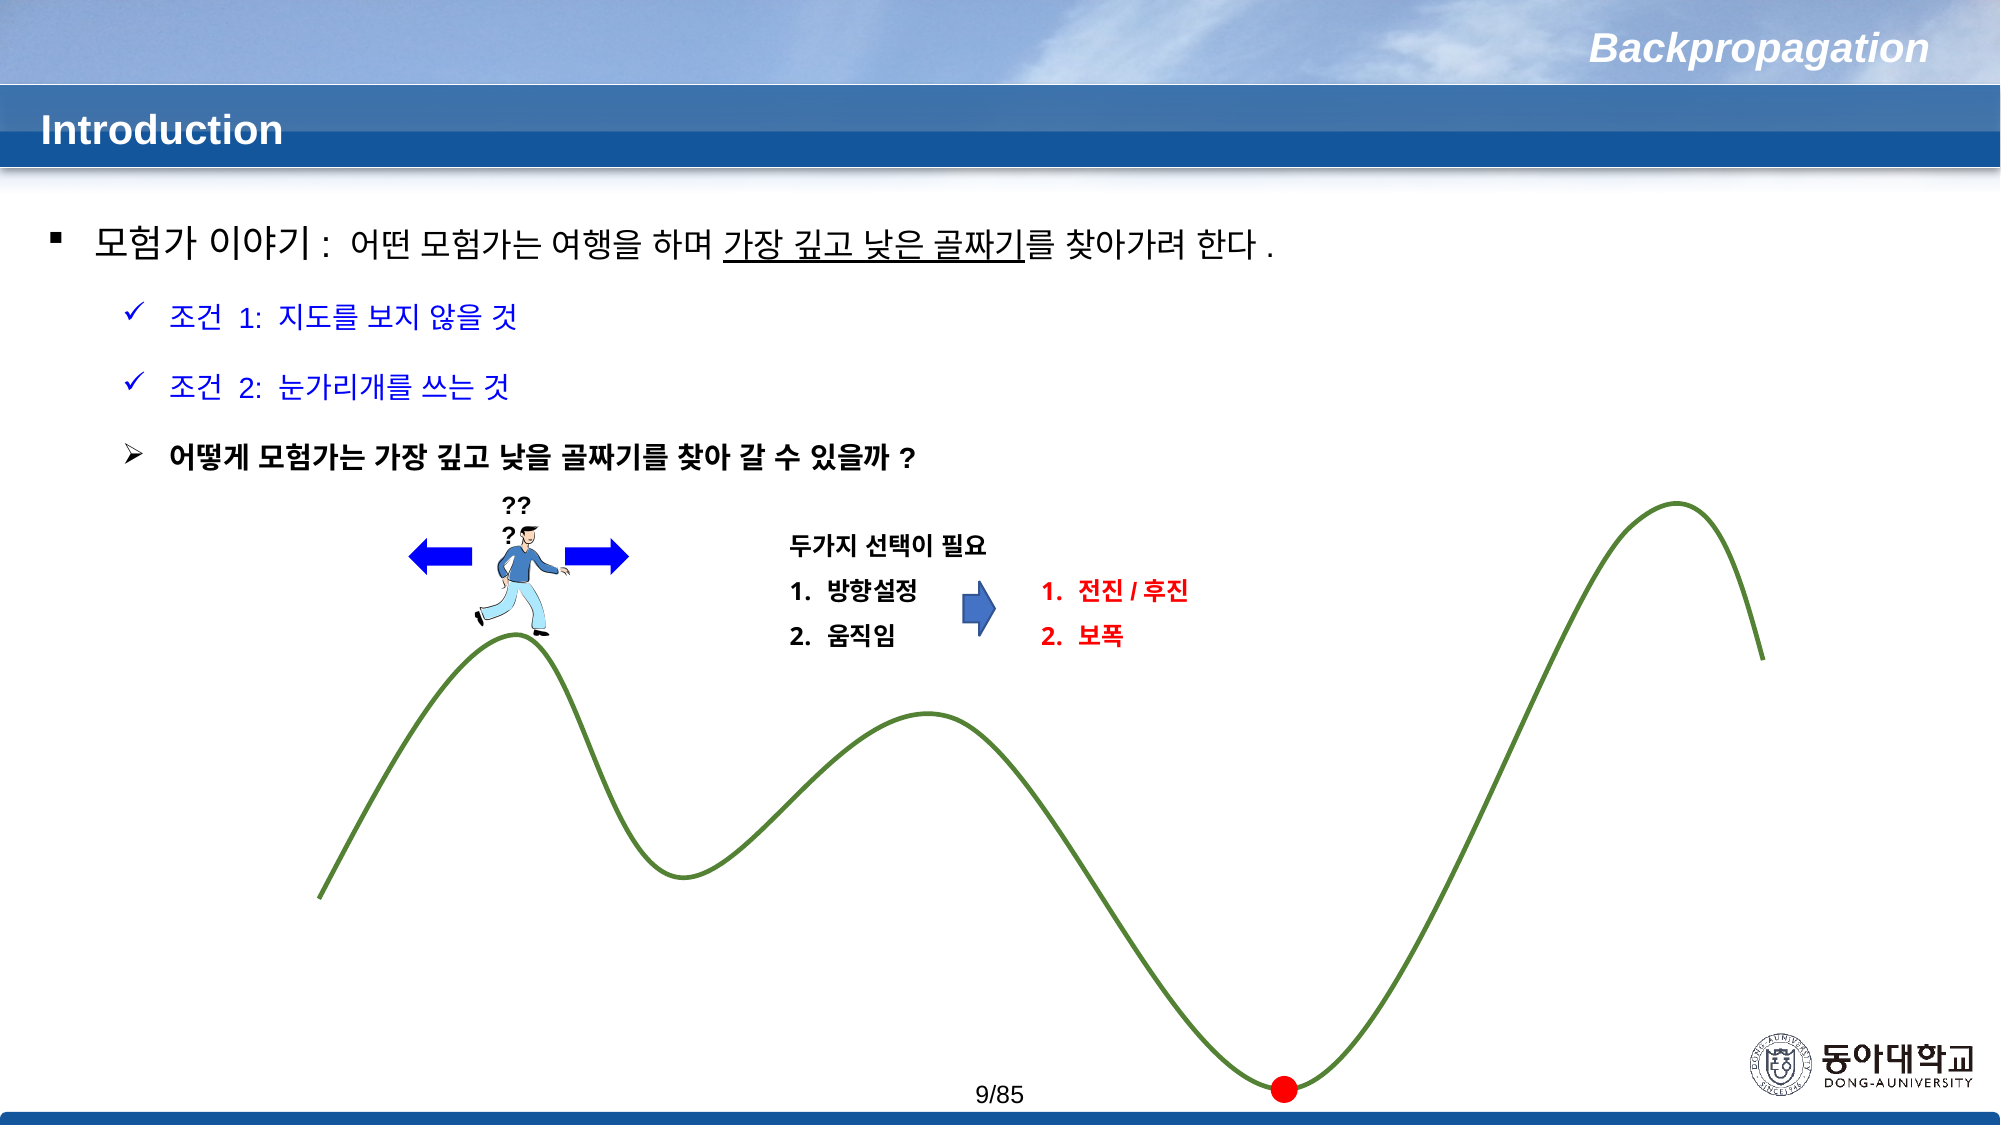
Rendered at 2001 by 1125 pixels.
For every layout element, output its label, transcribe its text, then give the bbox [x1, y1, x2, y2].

picture [0, 85, 2000, 167]
text_box Backpropagation [0, 13, 1945, 79]
text_box 두가지 선택이 필요 방향설정 움직임 [774, 508, 1048, 658]
text_box [1270, 1075, 1298, 1103]
text_box [962, 580, 997, 637]
text_box [317, 502, 1765, 1089]
text_box [474, 526, 571, 636]
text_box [0, 0, 2000, 84]
text_box 모험가 이야기: 어떤 모험가는 여행을 하며 가장 깊고 낮은 골짜기를 찾아가려 한다. 조건 1: 지도를 보지 않을 것 조건 2: 눈가리개를 쓰는 것 어떻게 모험가는 가장 깊고 낮을 골짜기를 찾아 갈 수 있을까? [32, 167, 1789, 483]
text_box ??? [486, 481, 561, 526]
text_box [408, 537, 473, 575]
text_box [571, 537, 630, 575]
text_box Introduction [25, 95, 300, 161]
text_box 전진/후진 보폭 [1026, 553, 1219, 659]
picture [1742, 1024, 1983, 1110]
